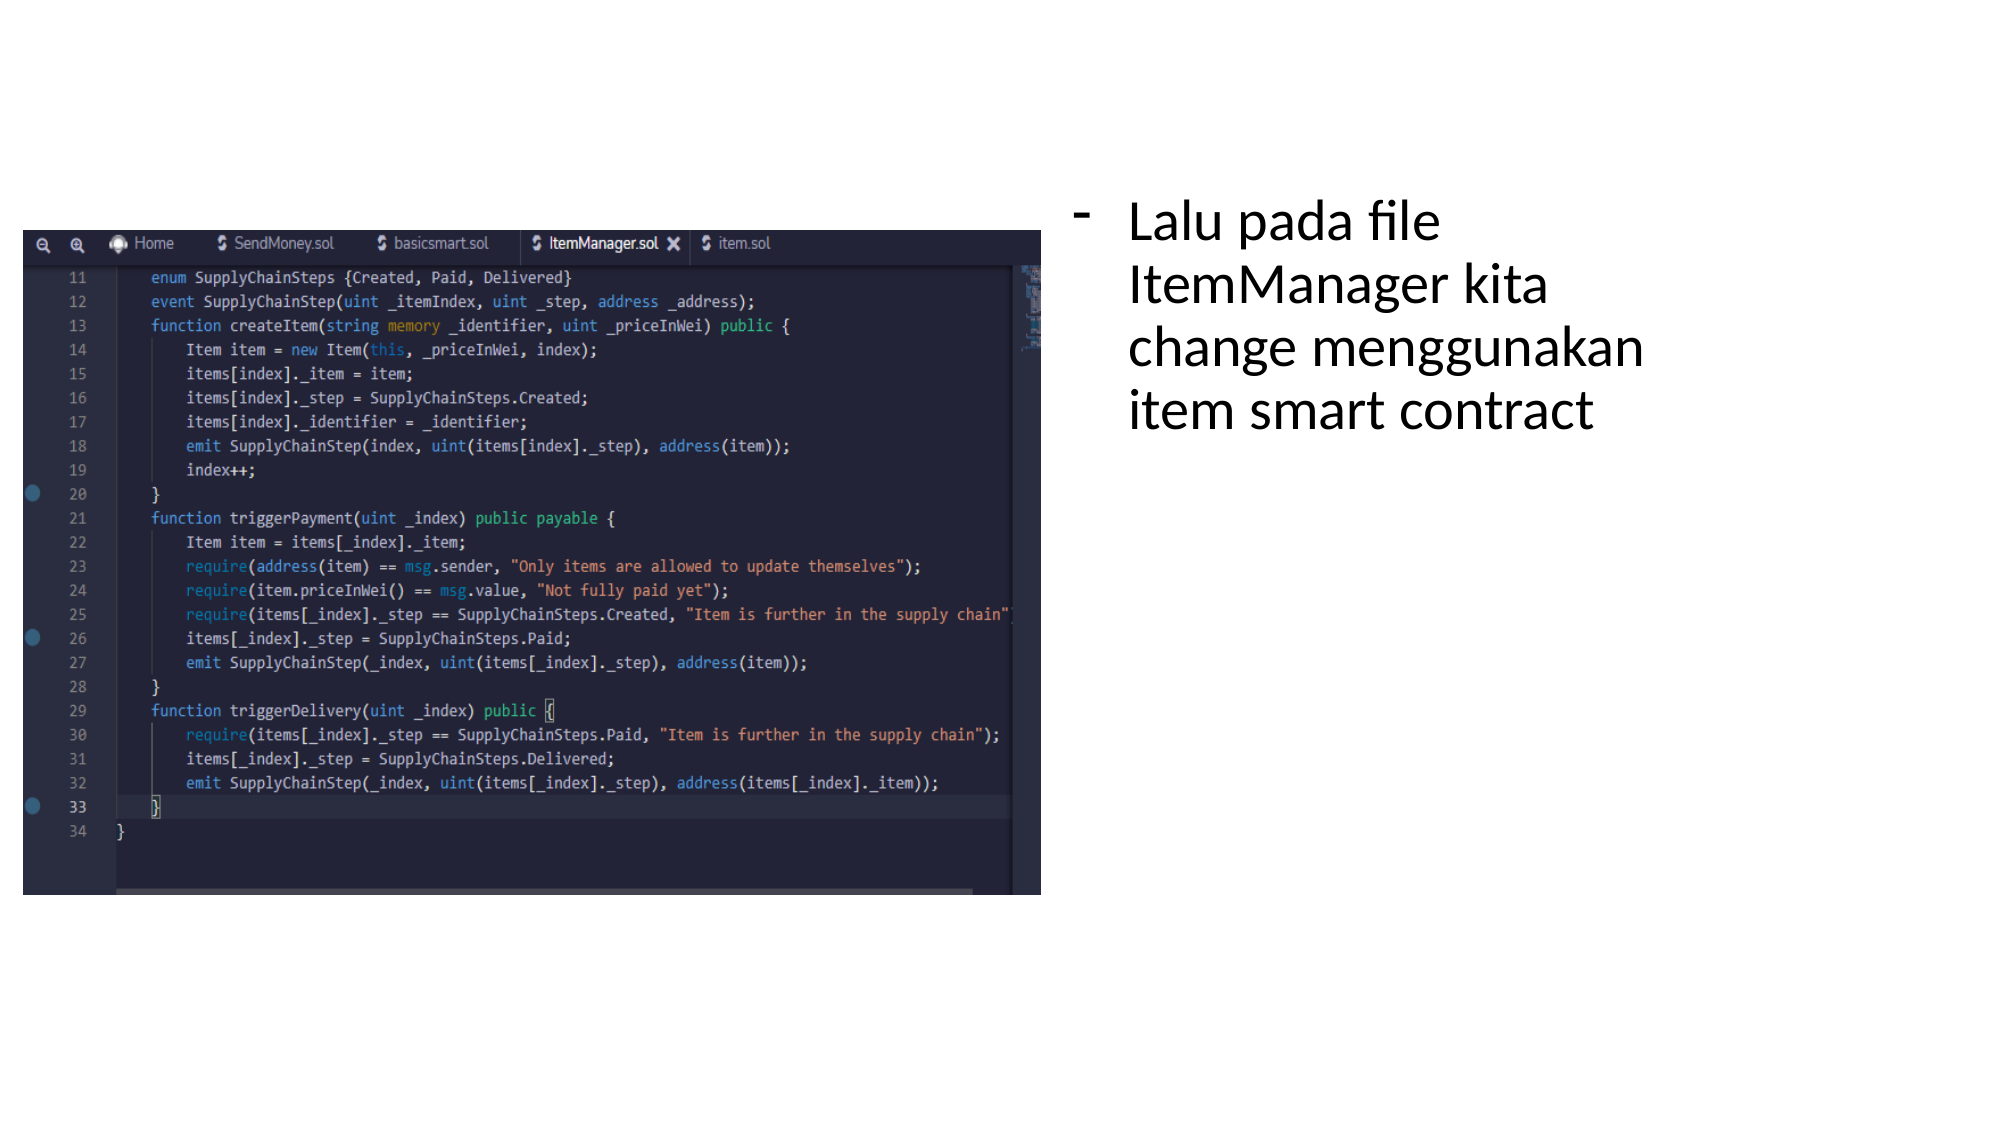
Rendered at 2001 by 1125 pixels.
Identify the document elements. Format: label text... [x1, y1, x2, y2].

picture [23, 230, 1041, 895]
list Lalu pada file ItemManager kita change menggunakan item smart contract [1057, 182, 1740, 1027]
